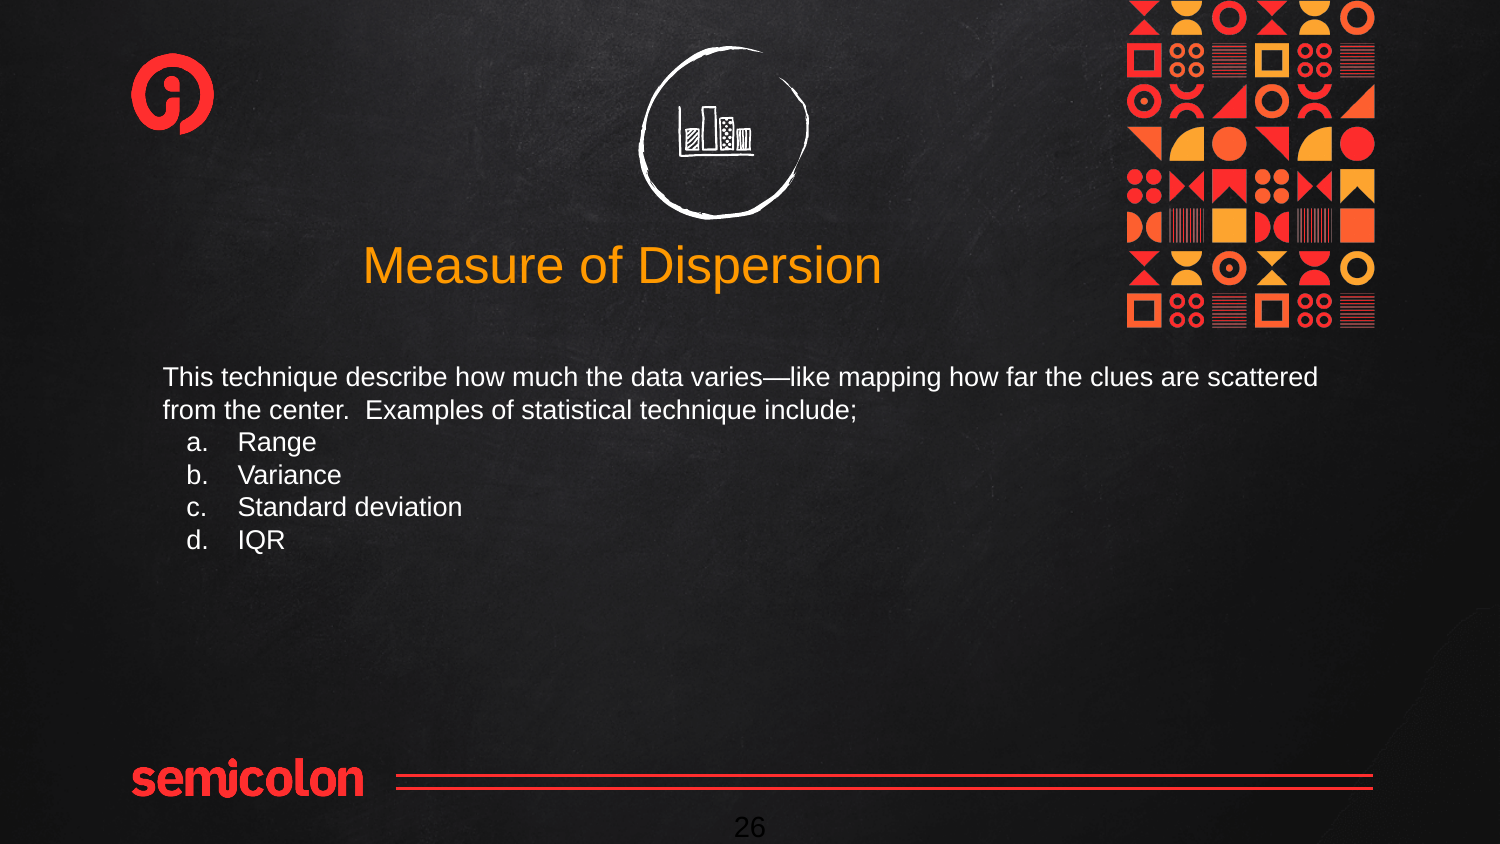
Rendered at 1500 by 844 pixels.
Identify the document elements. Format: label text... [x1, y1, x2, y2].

text_box [678, 106, 755, 157]
picture [0, 0, 1500, 844]
text_box [638, 85, 809, 216]
slide_number ‹#› [705, 792, 795, 844]
text_box This technique describe how much the data varies—like mapping how far the clues are scattered from the center. Examples of statistical technique include; Range Variance Standard deviation IQR [147, 312, 1378, 738]
title [659, 8, 841, 127]
text_box Measure of Dispersion [347, 216, 1097, 307]
